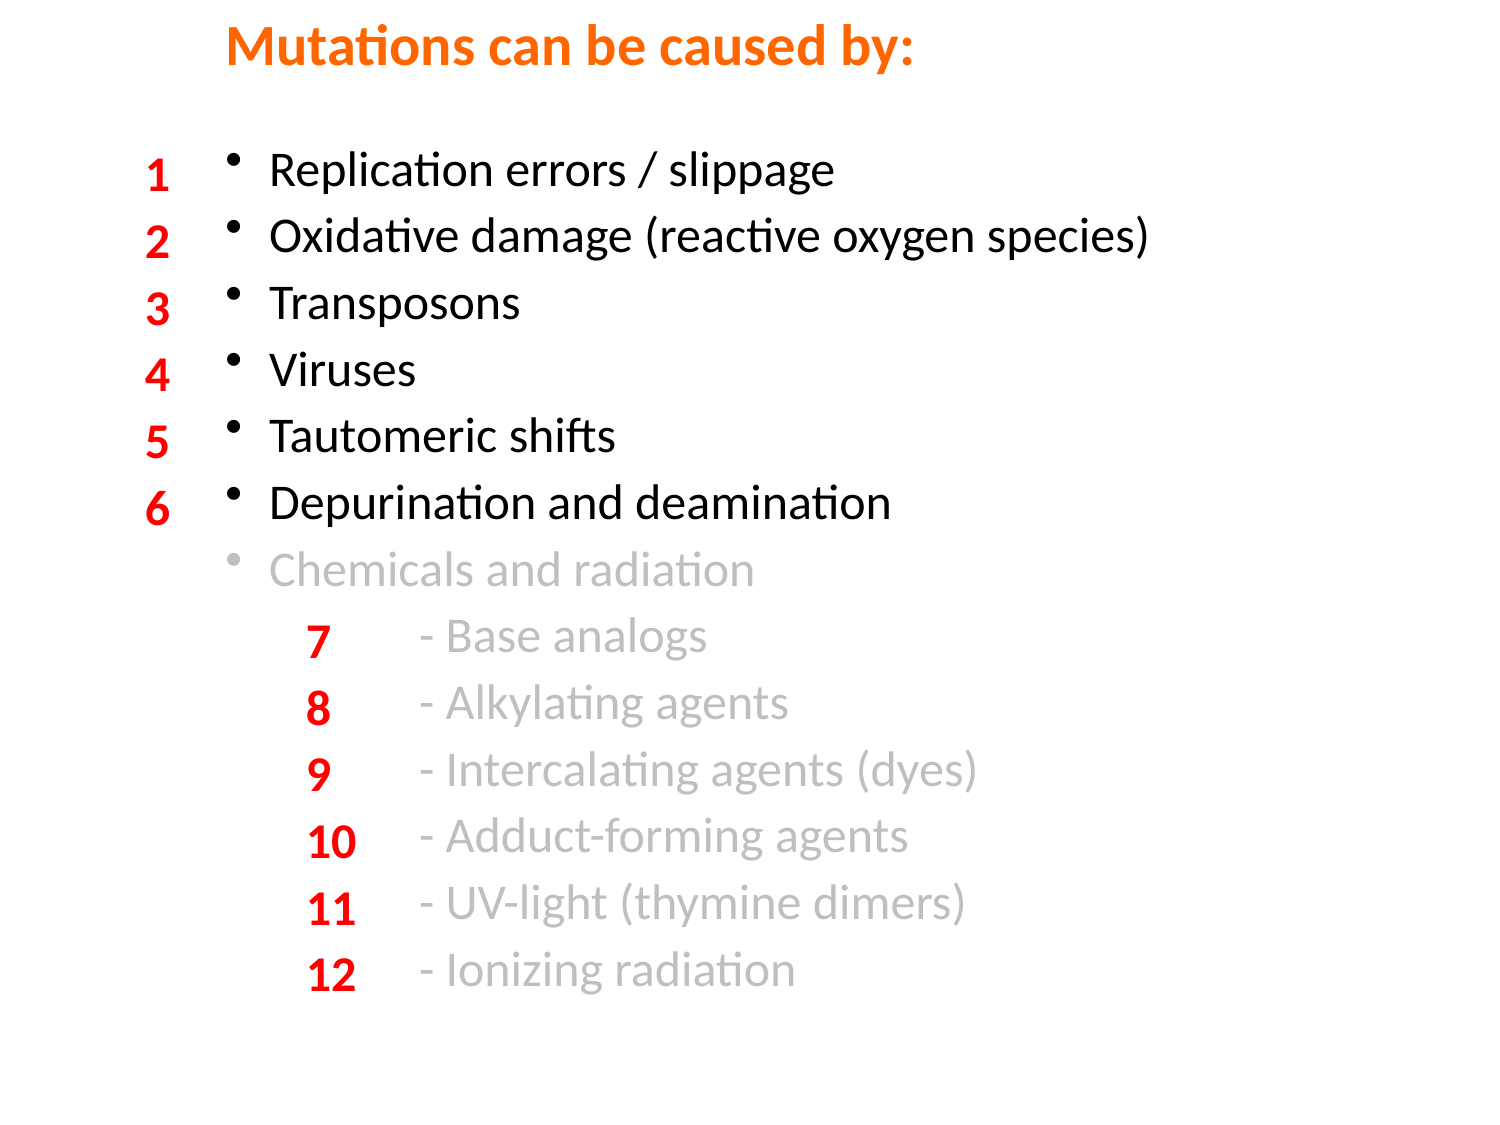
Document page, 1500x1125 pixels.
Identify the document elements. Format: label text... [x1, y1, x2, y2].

text_box Mutations can be caused by: Replication errors / slippage Oxidative damage (reactive oxygen species) Transposons Viruses Tautomeric shifts Depurination and deamination Chemicals and radiation - Base analogs - Alkylating agents - Intercalating agents (dyes) - Adduct-forming agents - UV-light (thymine dimers) - Ionizing radiation [210, 0, 1357, 1004]
text_box 1 2 3 4 5 6 7 8 9 10 11 12 [130, 152, 447, 1010]
